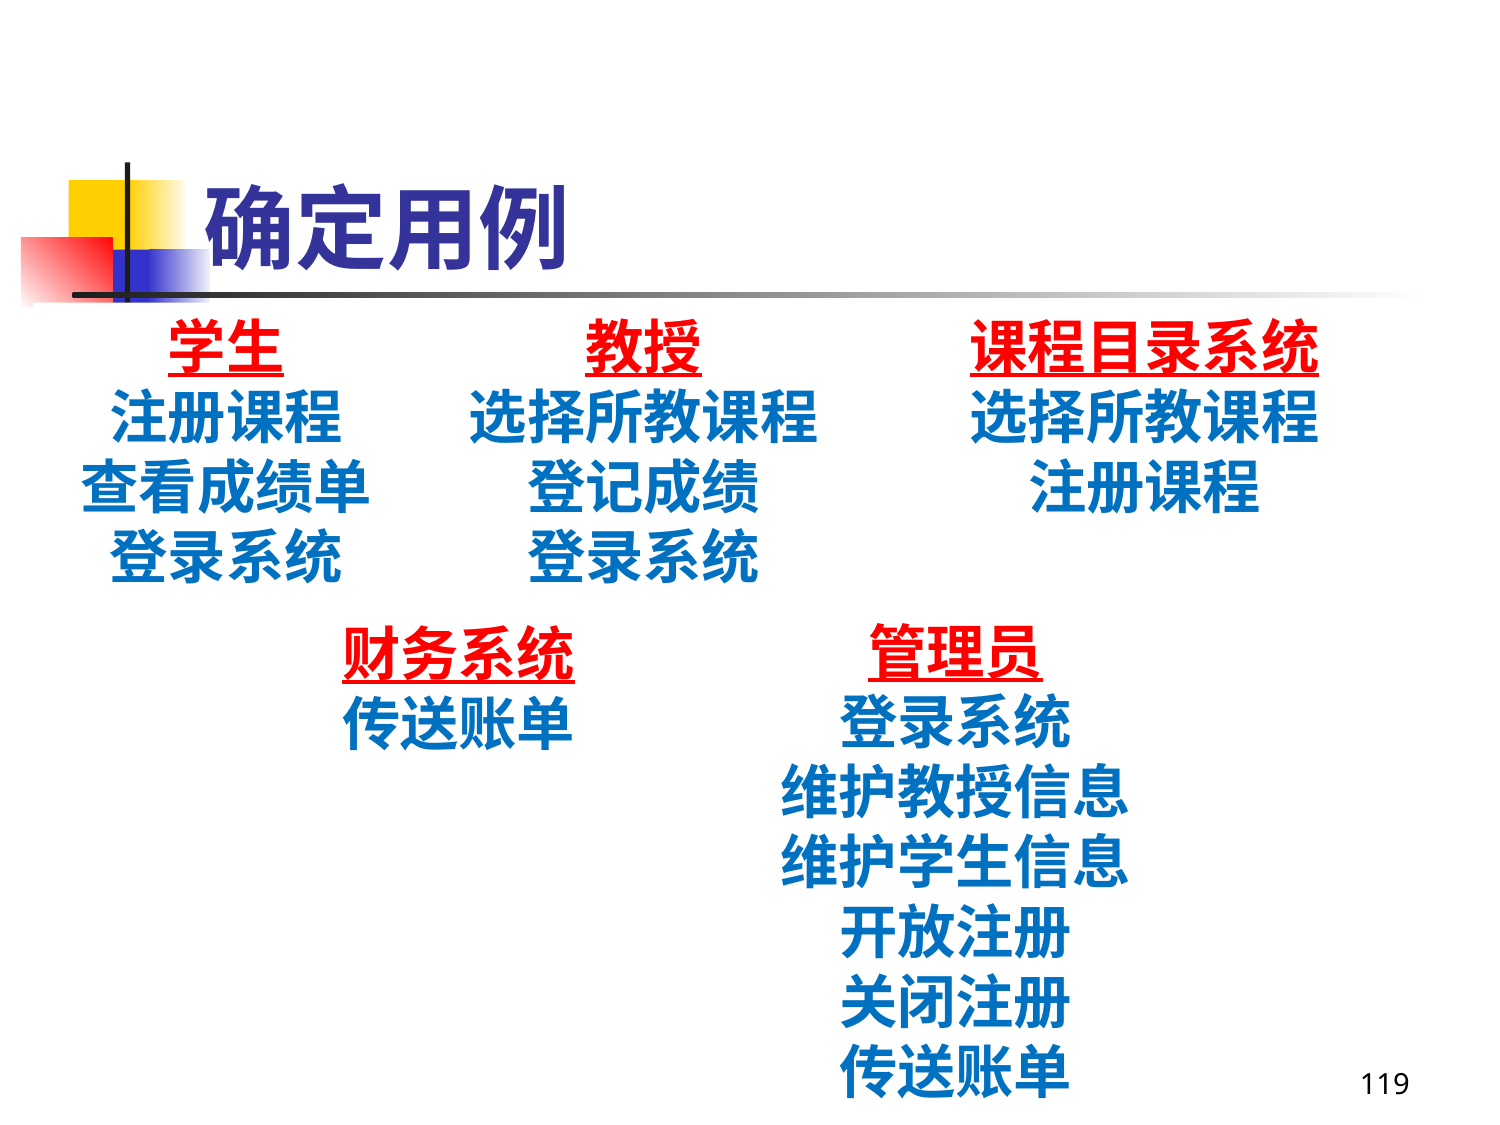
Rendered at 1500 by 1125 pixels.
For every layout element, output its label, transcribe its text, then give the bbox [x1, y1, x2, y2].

text_box 财务系统 传送账单 [261, 609, 656, 765]
title 确定用例 [188, 101, 1468, 289]
slide_number 119 [1185, 1037, 1425, 1113]
text_box 管理员 登录系统 维护教授信息 维护学生信息 开放注册 关闭注册 传送账单 [726, 607, 1185, 1113]
text_box 学生 注册课程 查看成绩单 登录系统 [33, 302, 420, 598]
text_box 教授 选择所教课程 登记成绩 登录系统 [442, 302, 845, 598]
text_box 课程目录系统 选择所教课程 注册课程 [915, 302, 1374, 528]
